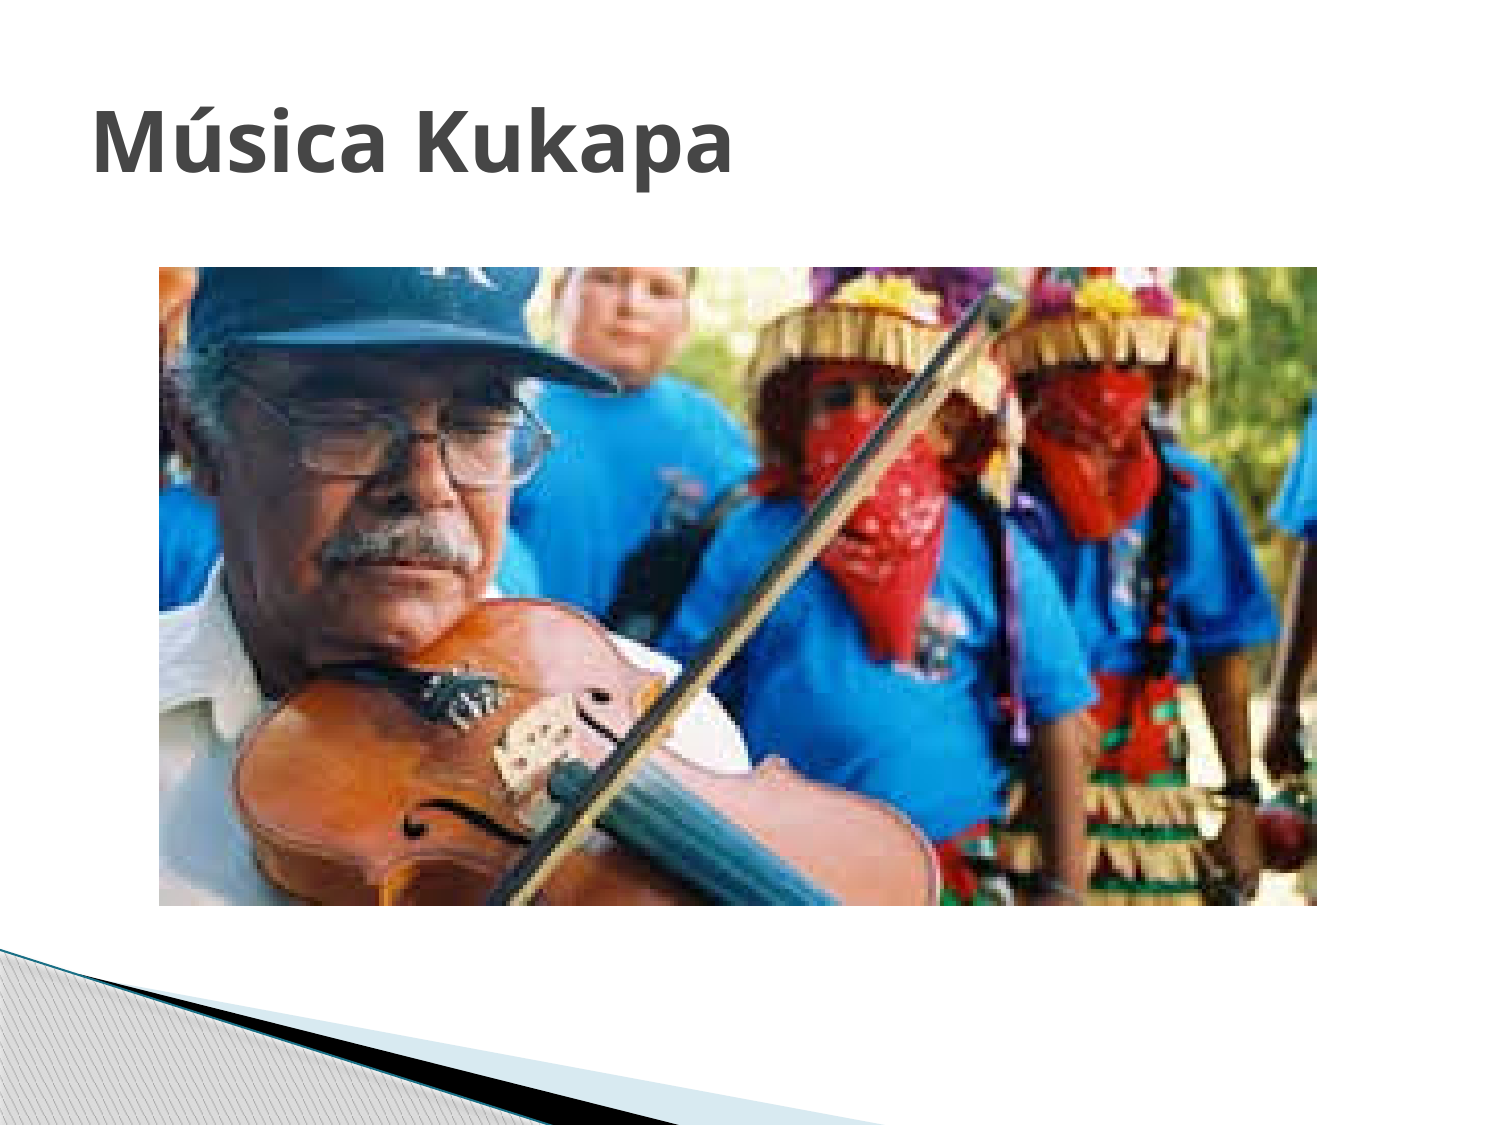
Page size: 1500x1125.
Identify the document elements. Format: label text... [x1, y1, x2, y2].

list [159, 266, 1318, 906]
title Música Kukapa [75, 45, 1425, 233]
